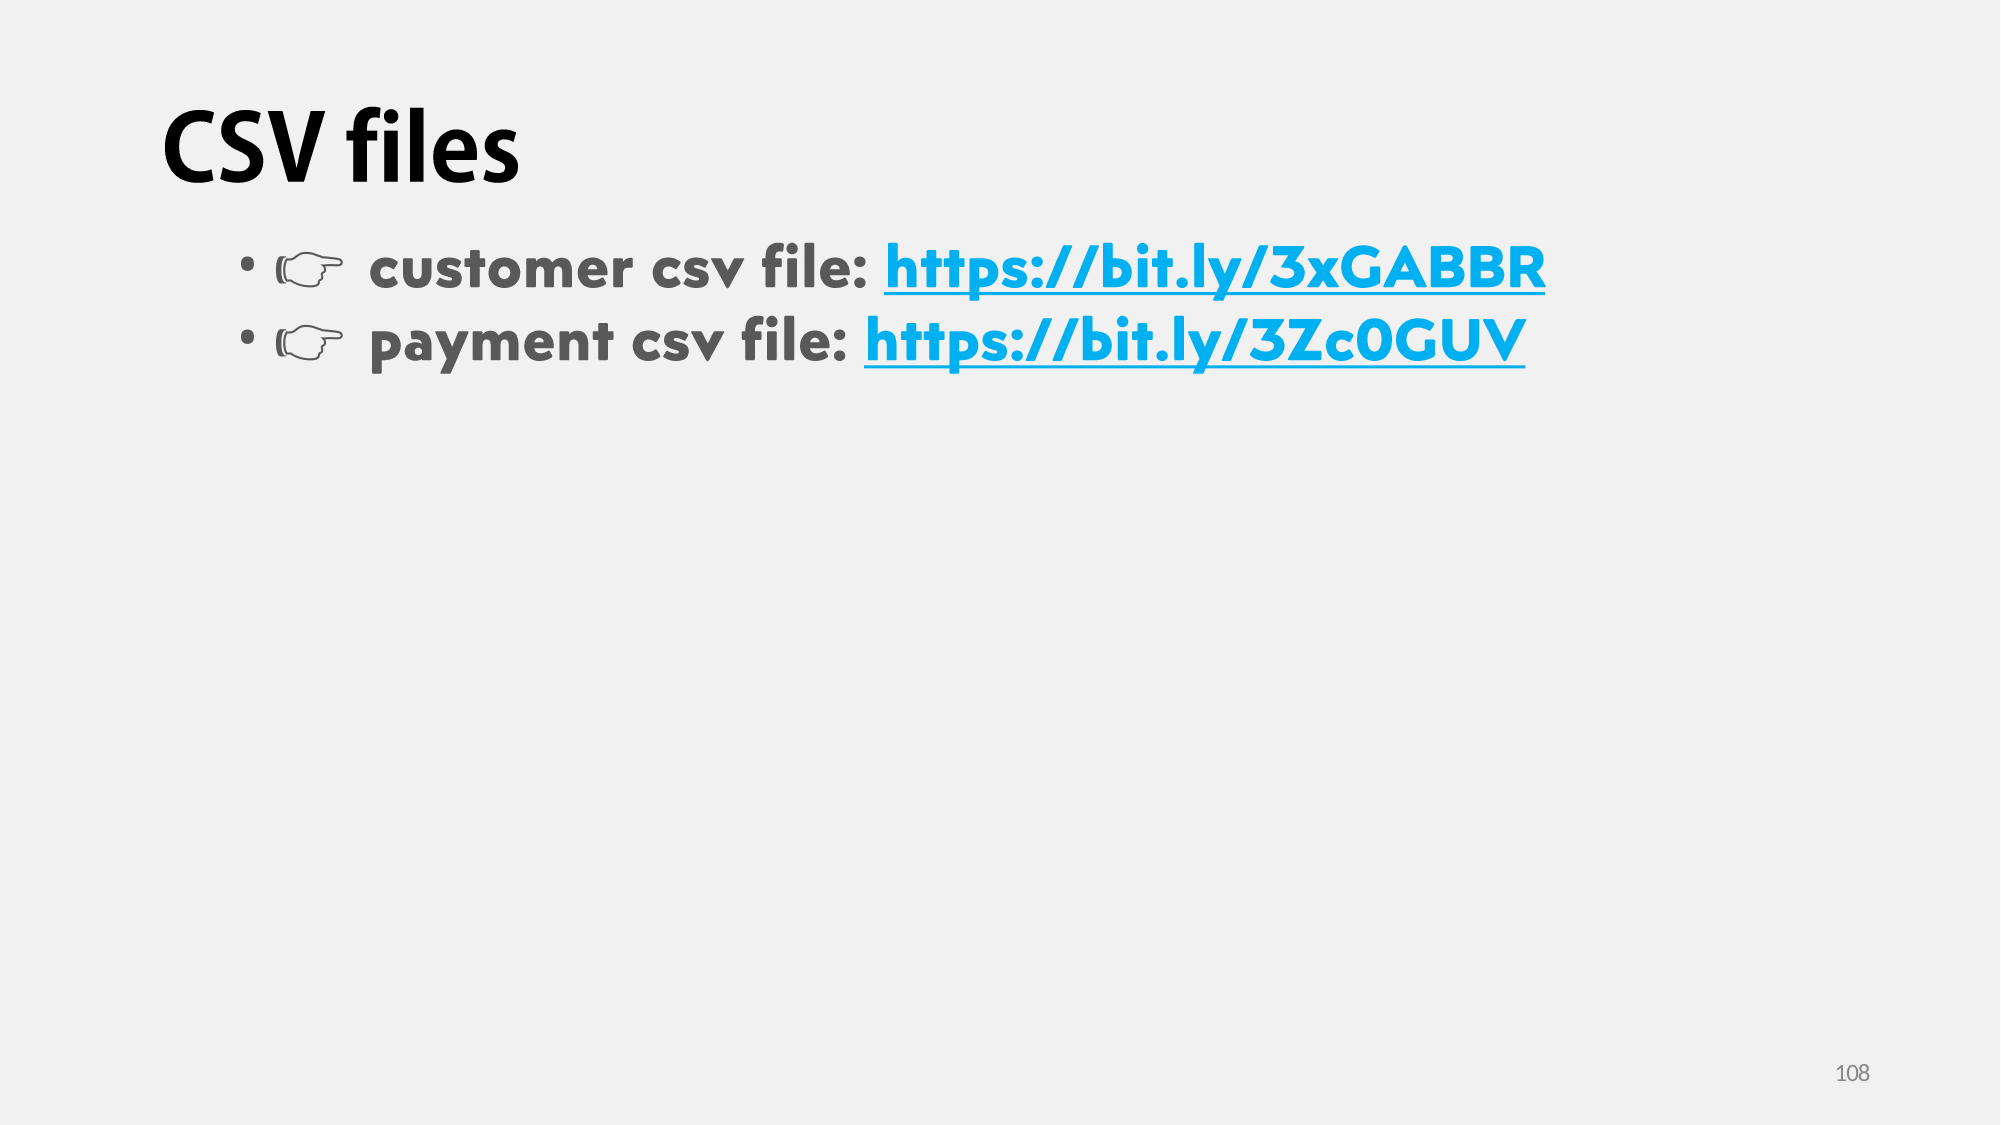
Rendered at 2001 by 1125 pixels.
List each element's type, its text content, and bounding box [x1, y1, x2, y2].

picture [161, 92, 561, 209]
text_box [368, 222, 1576, 377]
slide_number 108 [1802, 1060, 1900, 1100]
text_box 👉 👉 [234, 225, 357, 372]
